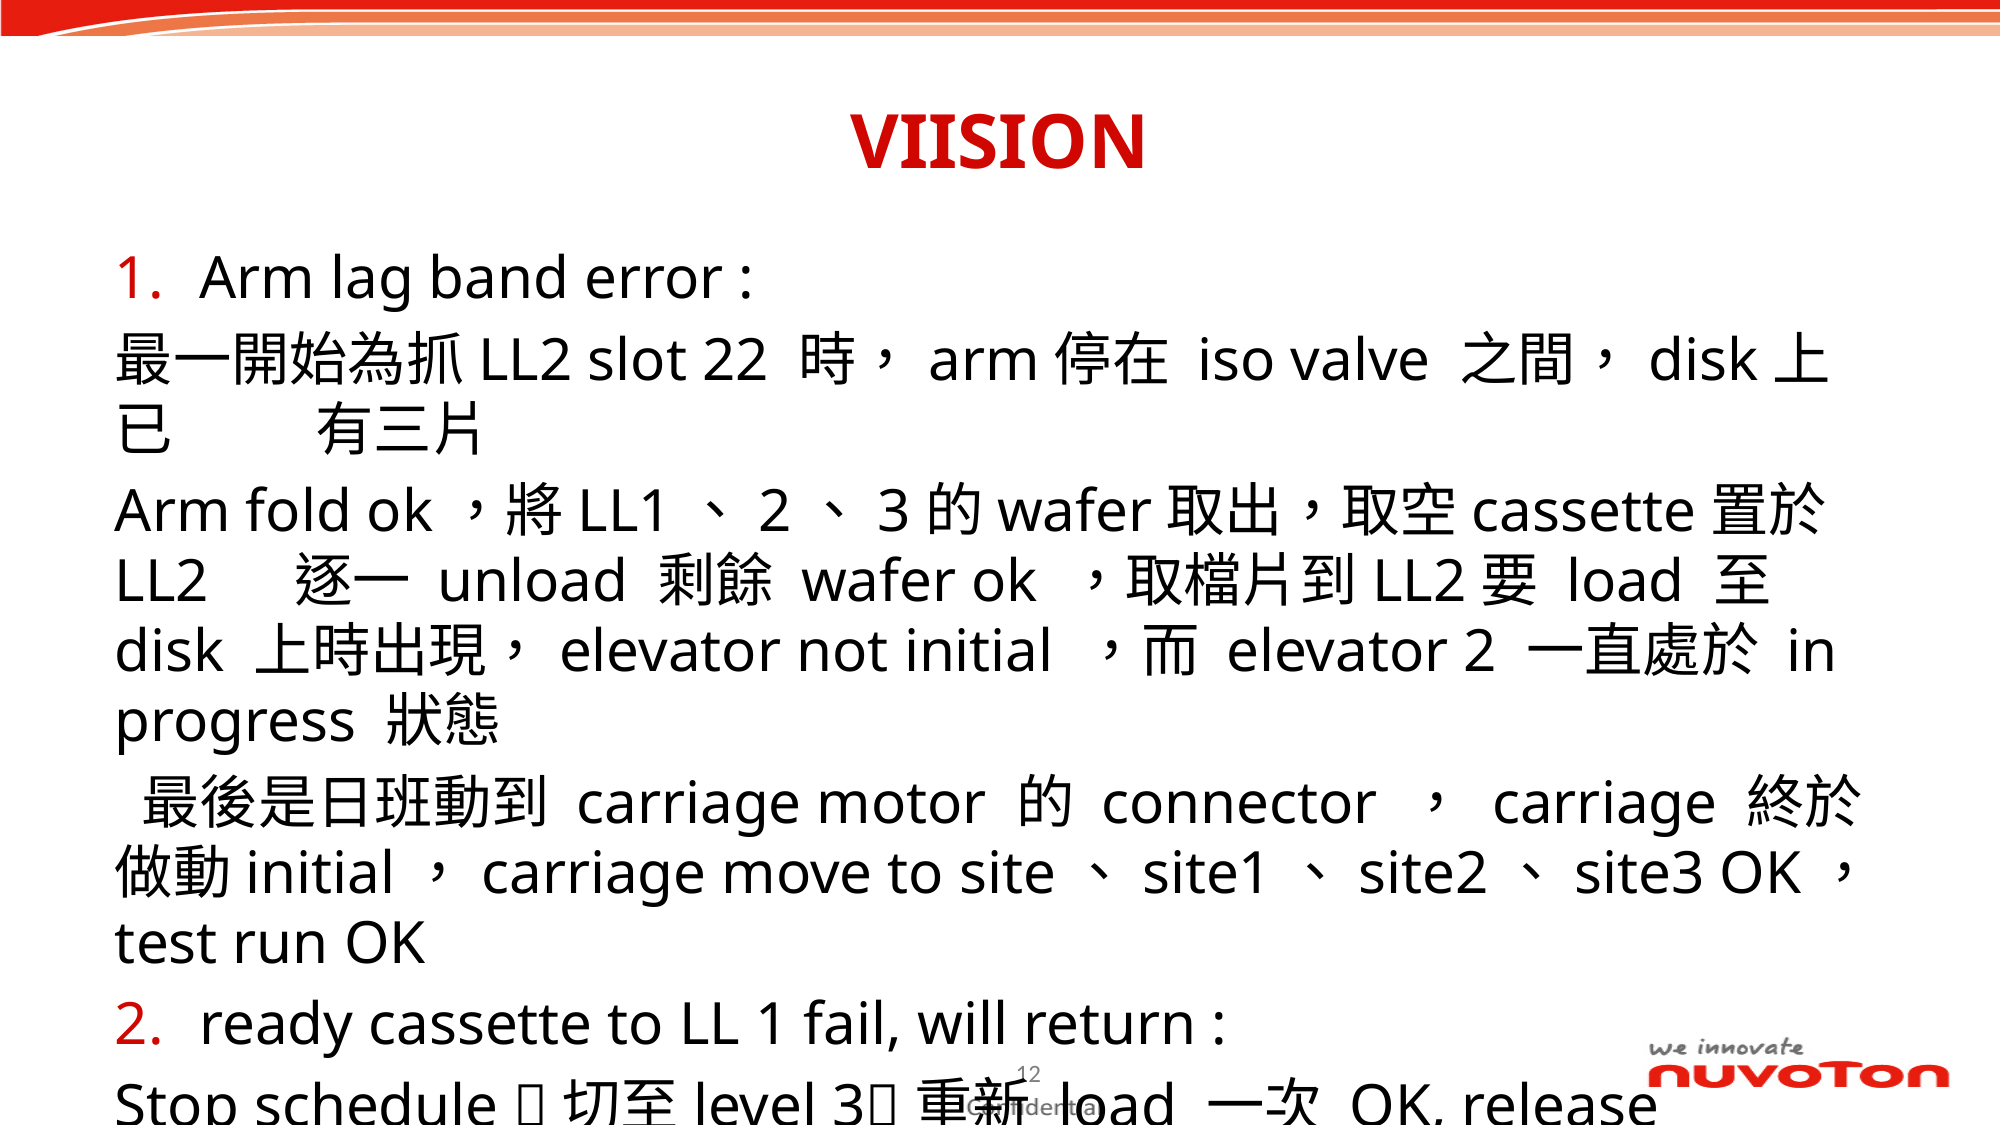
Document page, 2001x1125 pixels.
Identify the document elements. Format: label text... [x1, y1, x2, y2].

picture [0, 0, 2000, 1125]
slide_number 12 [795, 1073, 1262, 1103]
title VIISION [99, 45, 1900, 232]
list Arm lag band error : 最一開始為抓LL2 slot 22 時，arm停在 iso valve 之間，disk上已 有三片 Arm fold ok，將LL1、2、3的wafer取出，取空cassette置於LL2 逐一 unload 剩餘 wafer ok ，取檔片到LL2要 load 至 disk 上時出現，elevator not initial ，而 elevator 2 一直處於 in progress 狀態 最後是日班動到 carriage motor 的 connector ， carriage 終於做動initial，carriage move to site、site1、site2、site3 OK，test run OK ready cassette to LL 1 fail, will return : Stop schedule 切至level 3重新 load 一次 OK, release [99, 232, 1900, 1073]
